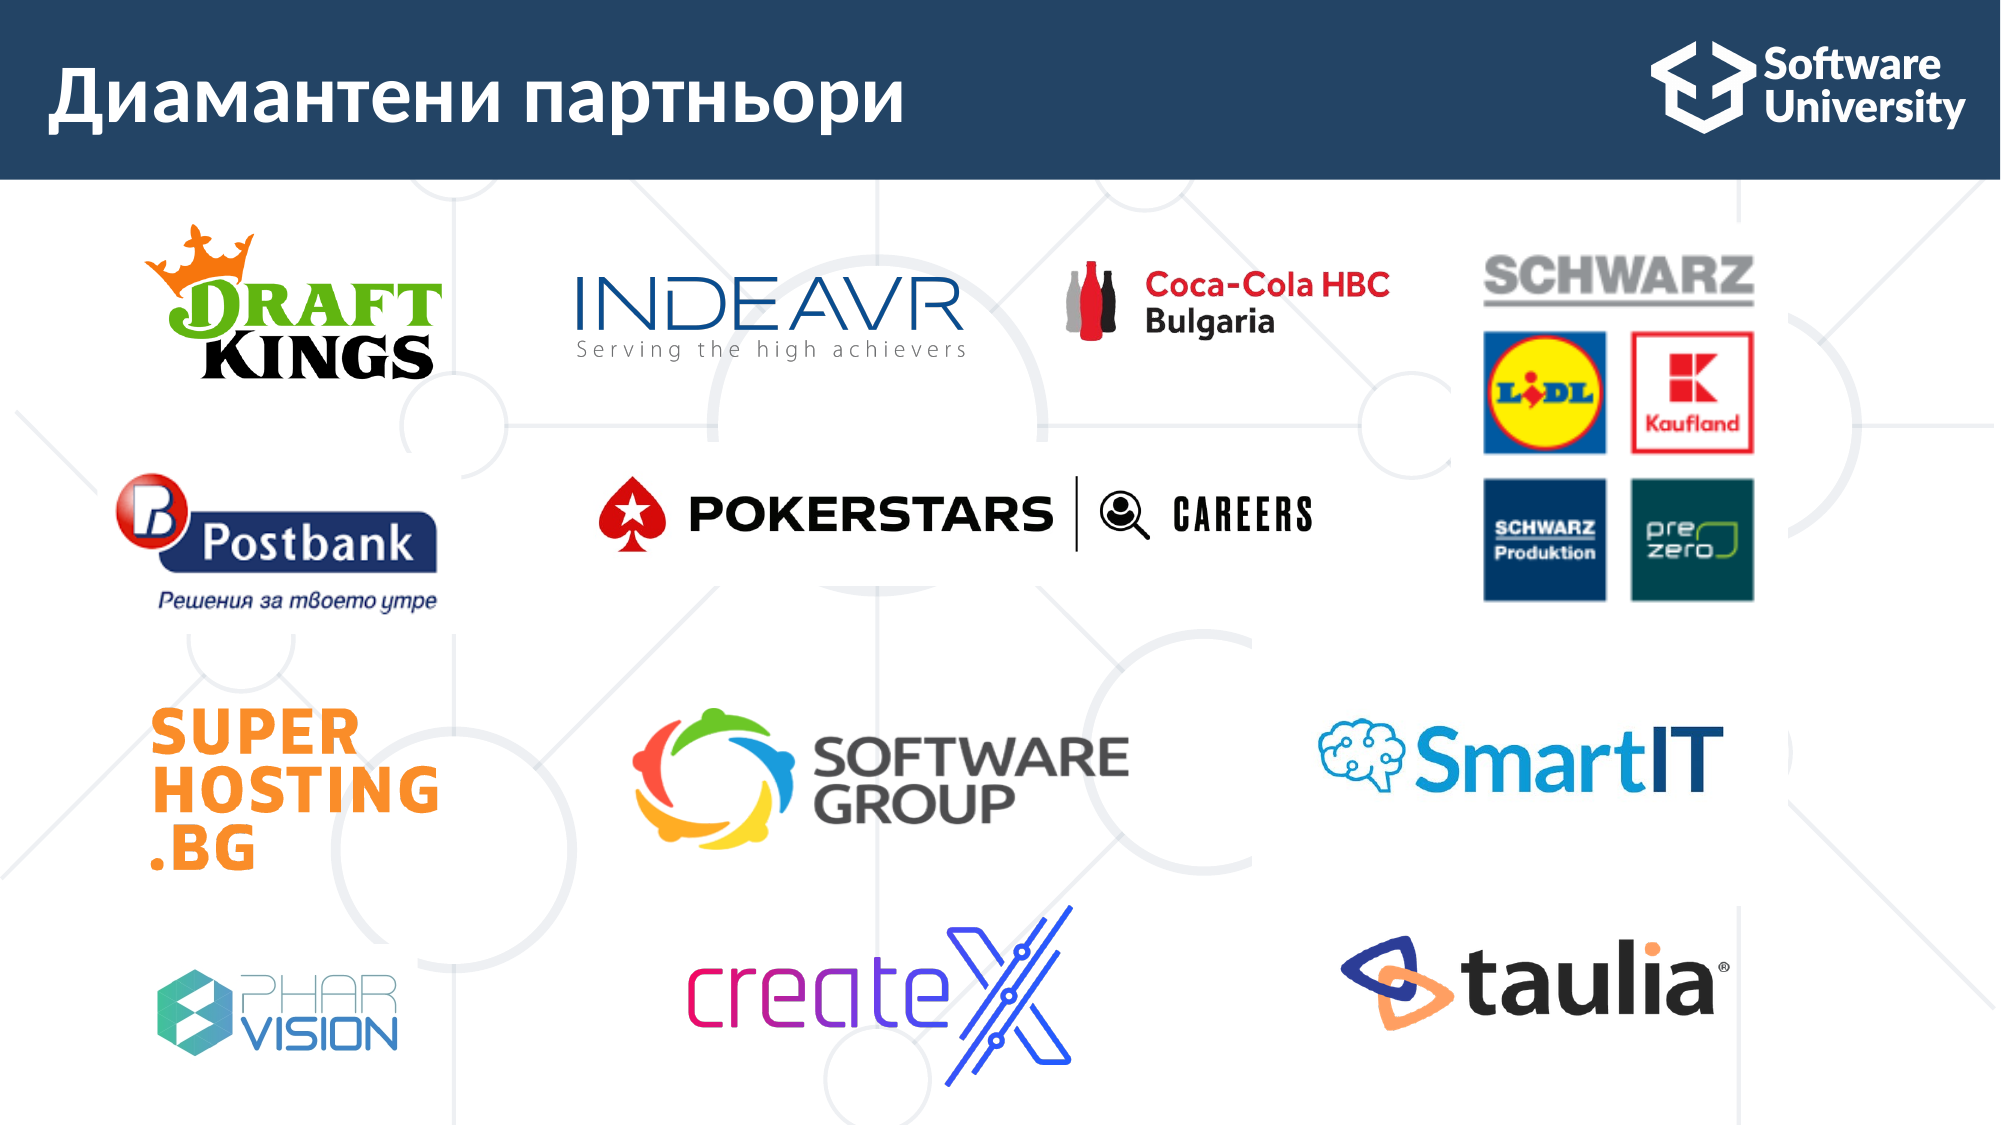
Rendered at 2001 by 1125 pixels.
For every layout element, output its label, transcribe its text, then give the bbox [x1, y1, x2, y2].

picture [137, 943, 418, 1069]
picture [575, 275, 966, 364]
picture [1055, 157, 1399, 427]
picture [97, 453, 462, 634]
picture [1651, 41, 1966, 134]
picture [564, 441, 1345, 587]
title Диамантени партньори [31, 16, 1625, 162]
picture [144, 196, 444, 407]
picture [683, 901, 1077, 1091]
picture [1252, 222, 1788, 1053]
picture [143, 698, 444, 879]
picture [575, 672, 1186, 891]
